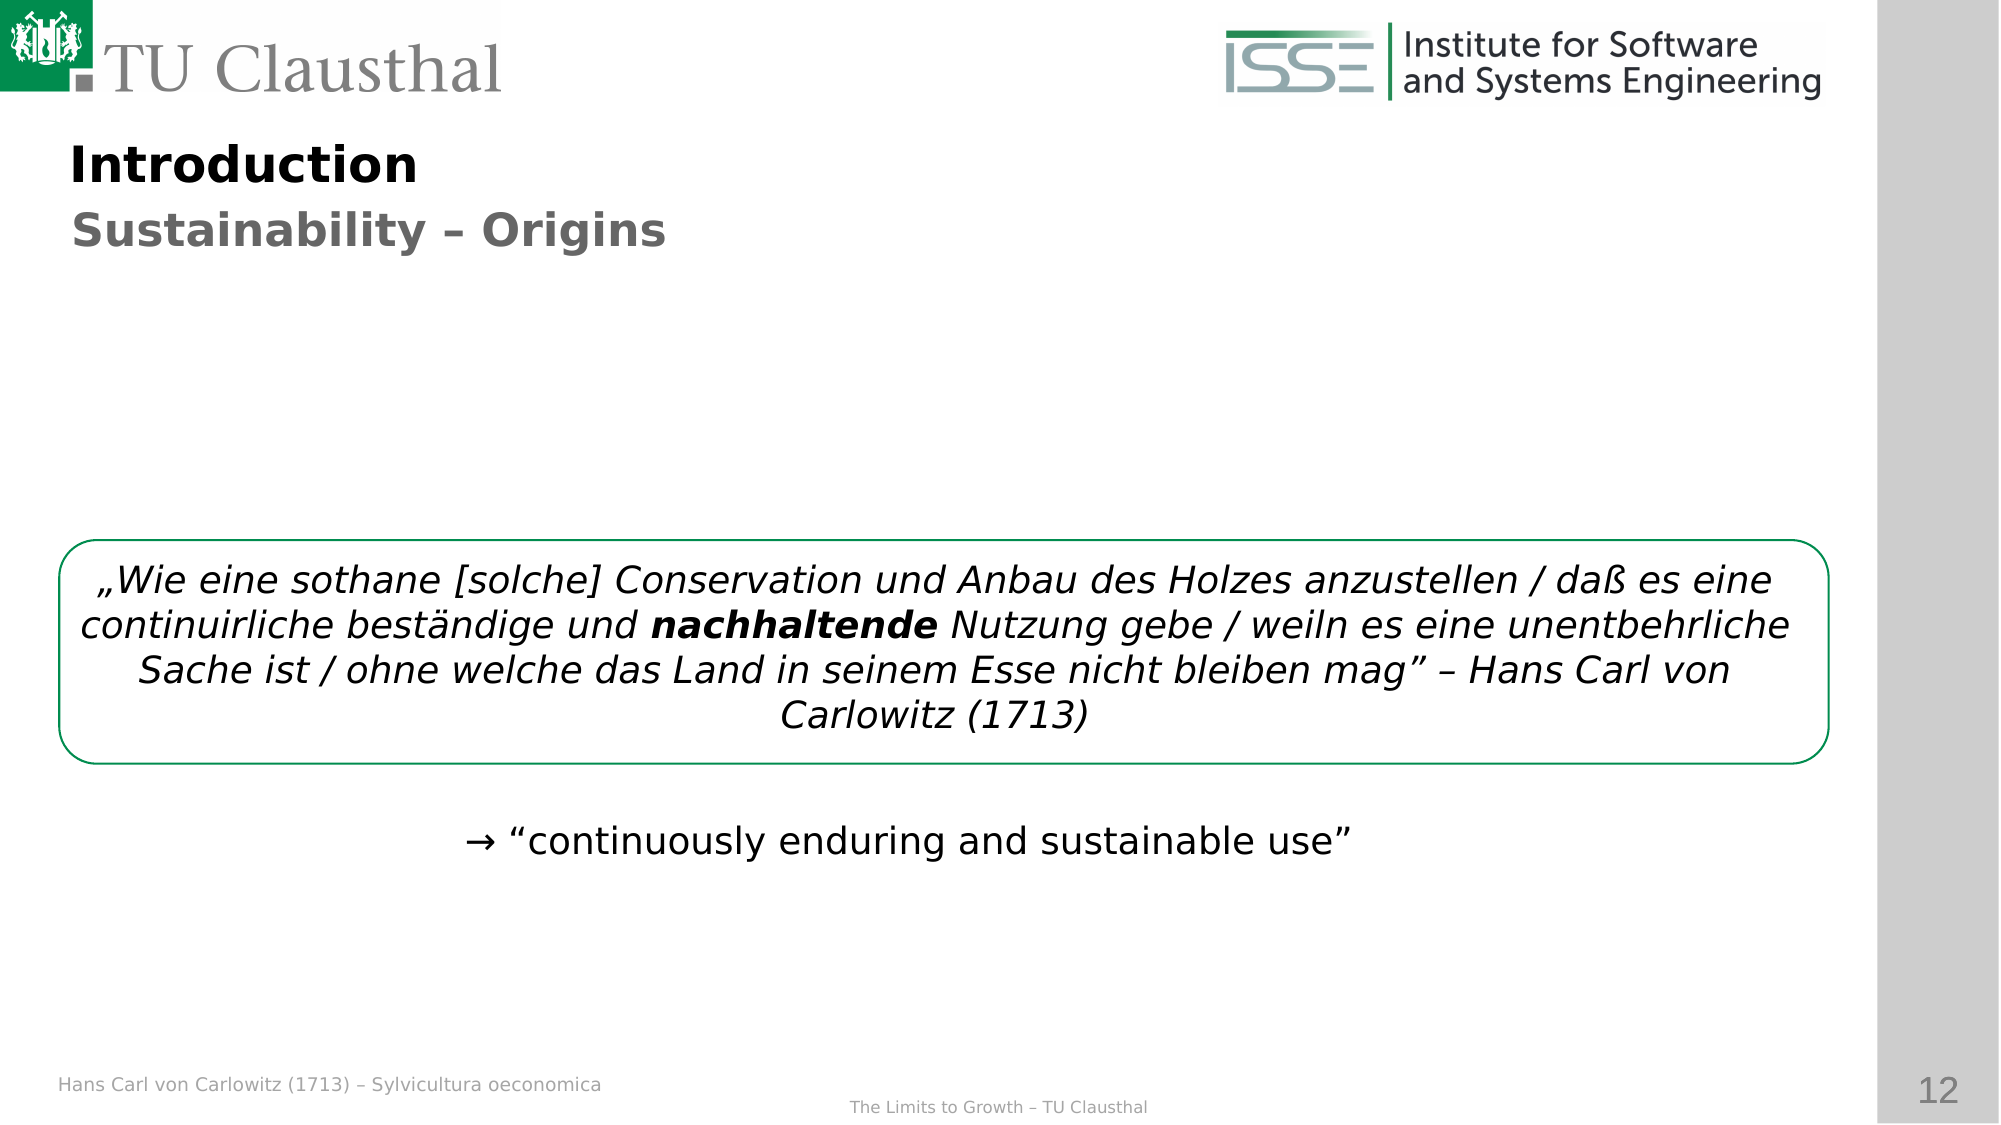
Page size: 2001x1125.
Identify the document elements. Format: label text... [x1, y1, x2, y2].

picture [0, 0, 501, 92]
text_box Hans Carl von Carlowitz (1713) – Sylvicultura oeconomica [43, 1065, 1814, 1103]
text_box „Wie eine sothane [solche] Conservation und Anbau des Holzes anzustellen / daß es eine continuirliche beständige und nachhaltende Nutzung gebe / weiln es eine unentbehrliche Sache ist / ohne welche das Land in seinem Esse nicht bleiben mag” – Hans Carl von Carlowitz (1713) [55, 208, 1817, 1033]
text_box → “continuously enduring and sustainable use” [449, 810, 1410, 912]
text_box Introduction [55, 125, 1817, 206]
text_box [58, 539, 1830, 765]
picture [1218, 22, 1826, 107]
text_box Sustainability – Origins [70, 188, 1769, 269]
